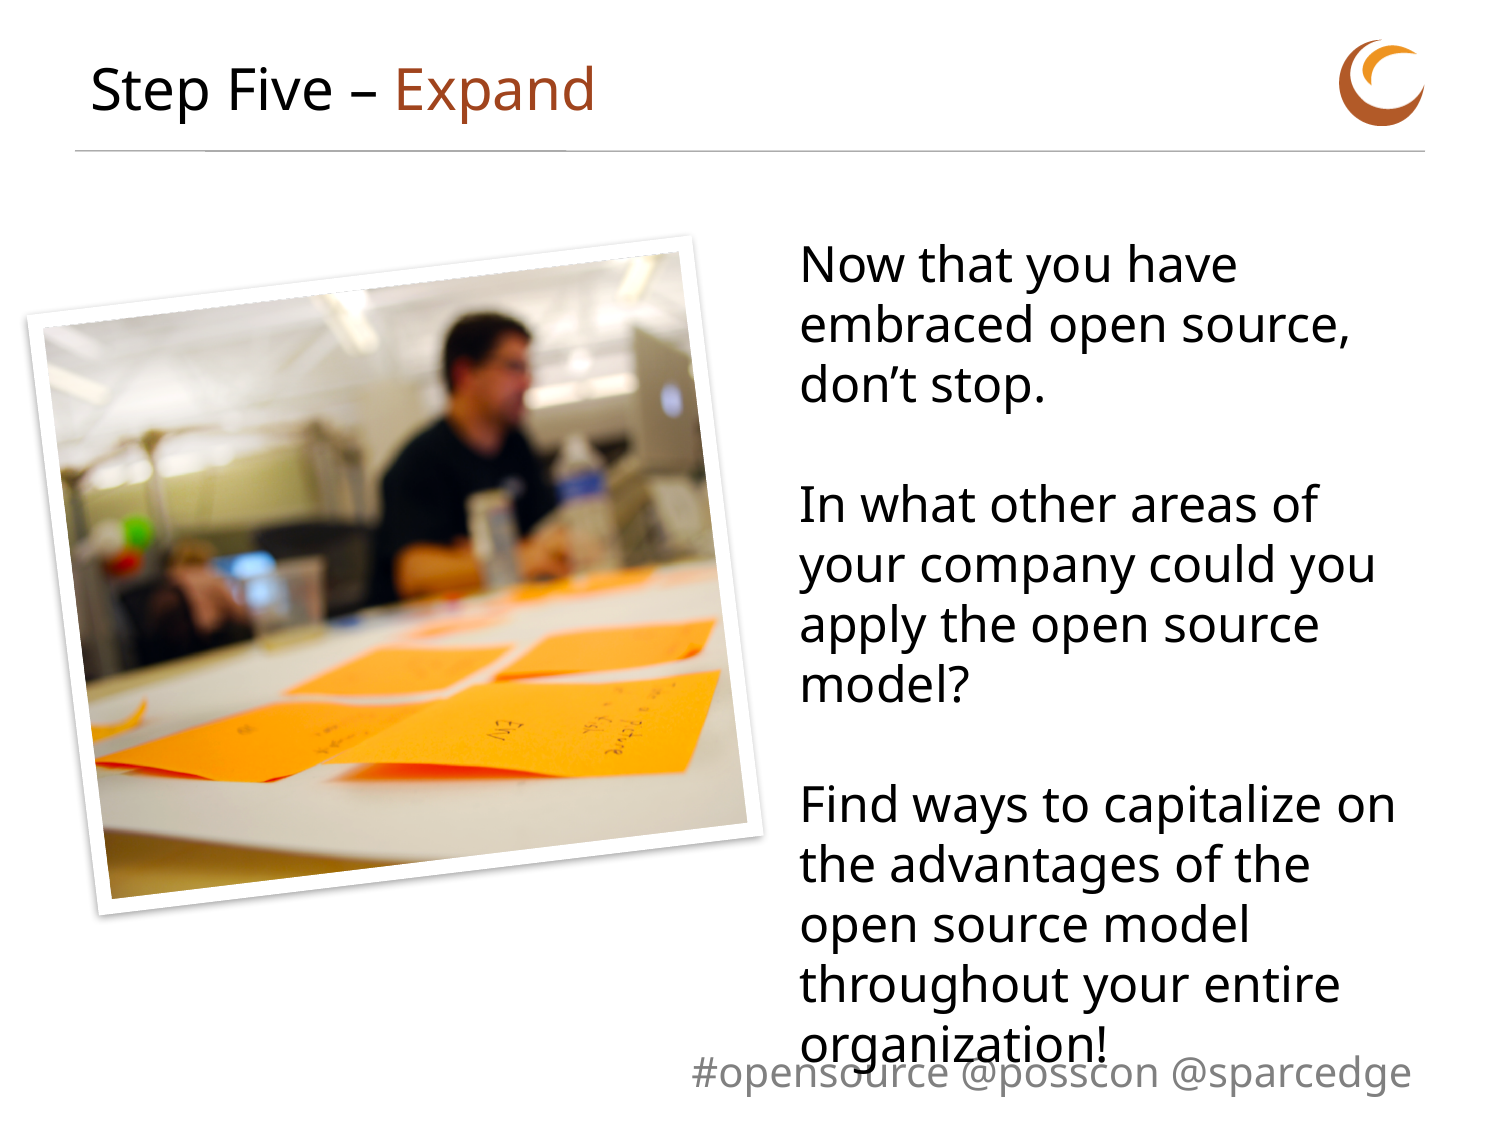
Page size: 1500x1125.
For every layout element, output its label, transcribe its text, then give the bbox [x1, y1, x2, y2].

picture [44, 253, 747, 899]
text_box Now that you have embraced open source, don’t stop. In what other areas of your company could you apply the open source model? Find ways to capitalize on the advantages of the open source model throughout your entire organization! [784, 224, 1425, 1080]
title Step Five – Expand [75, 45, 1425, 123]
picture [1339, 39, 1425, 45]
